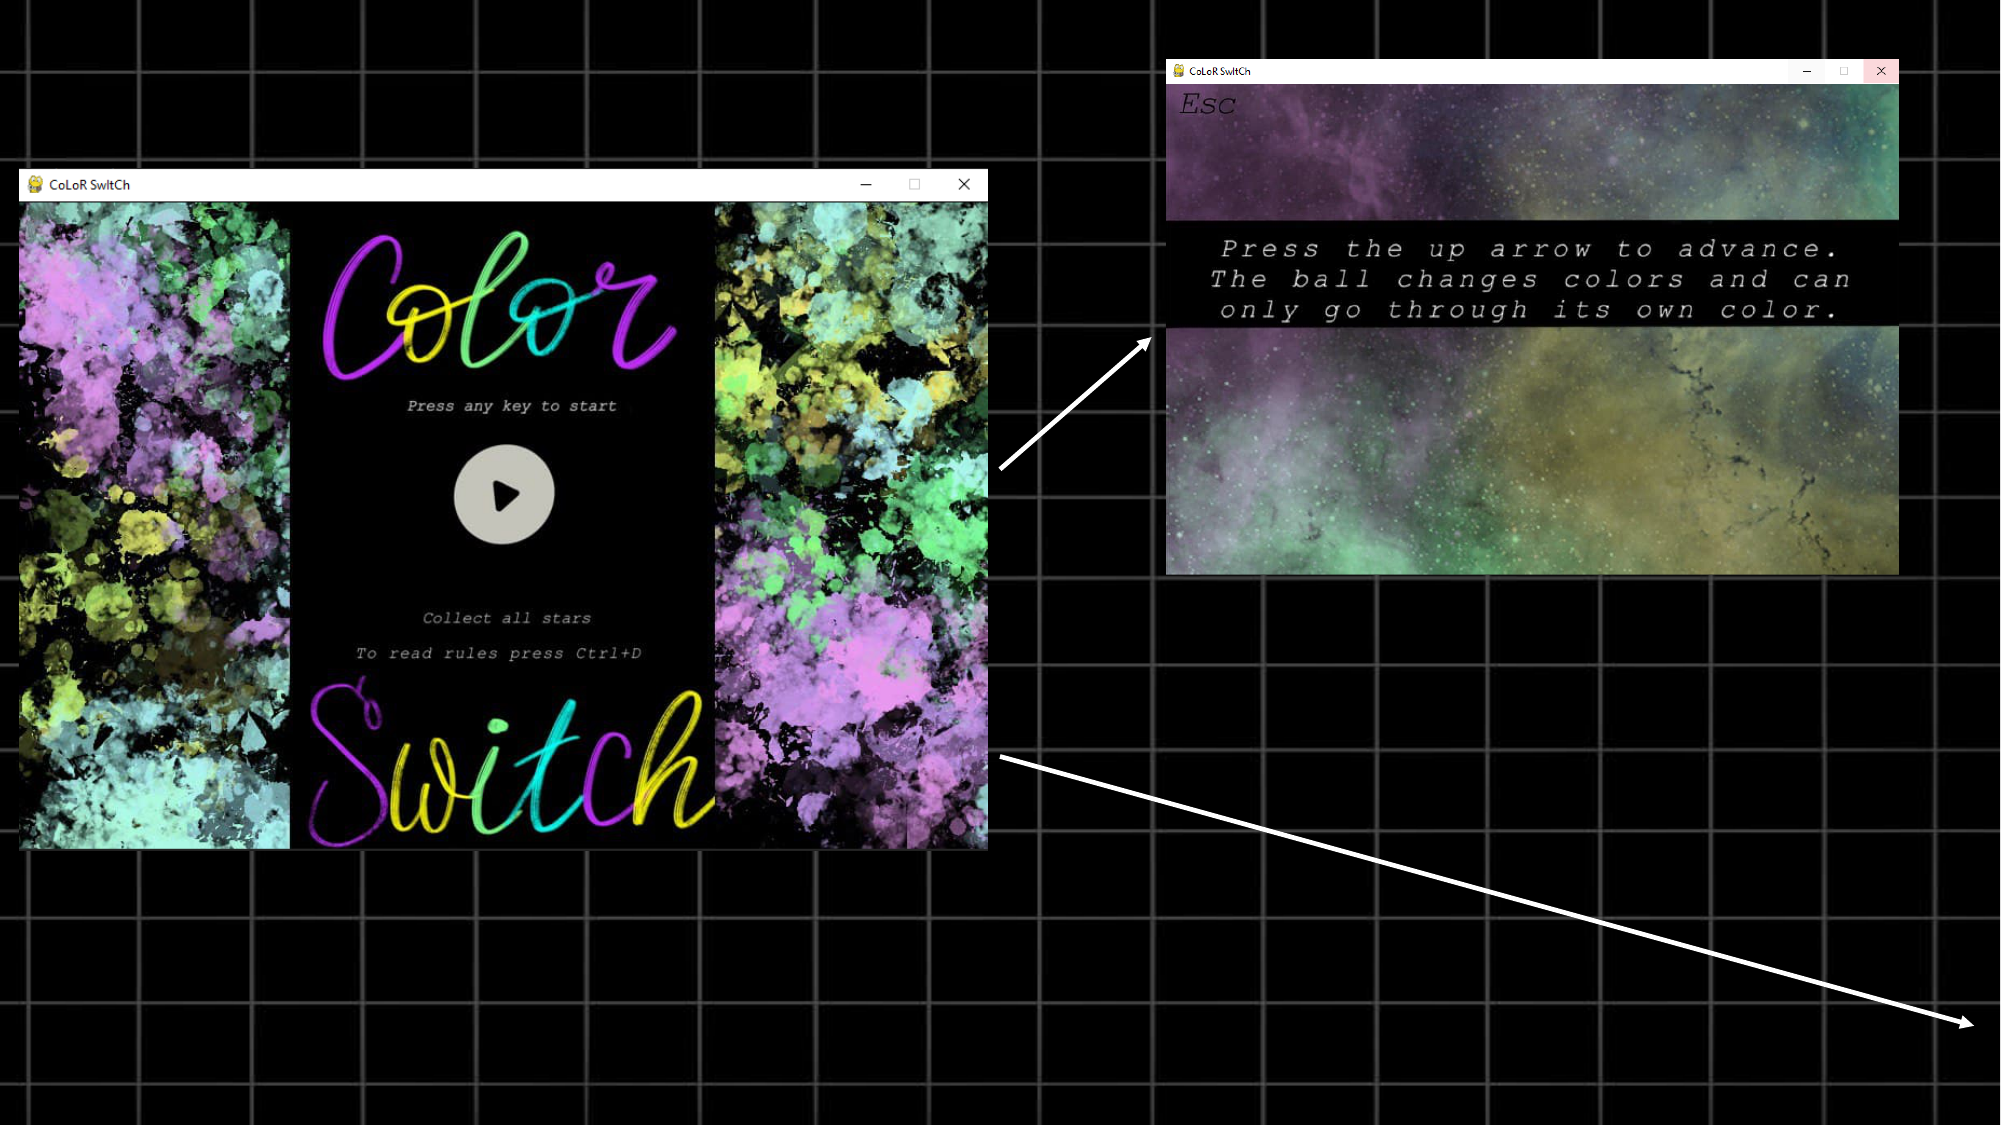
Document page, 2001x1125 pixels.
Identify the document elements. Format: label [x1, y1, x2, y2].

text_box [999, 336, 1152, 470]
picture [0, 0, 2001, 1125]
list [19, 168, 988, 851]
text_box [999, 756, 1975, 1026]
